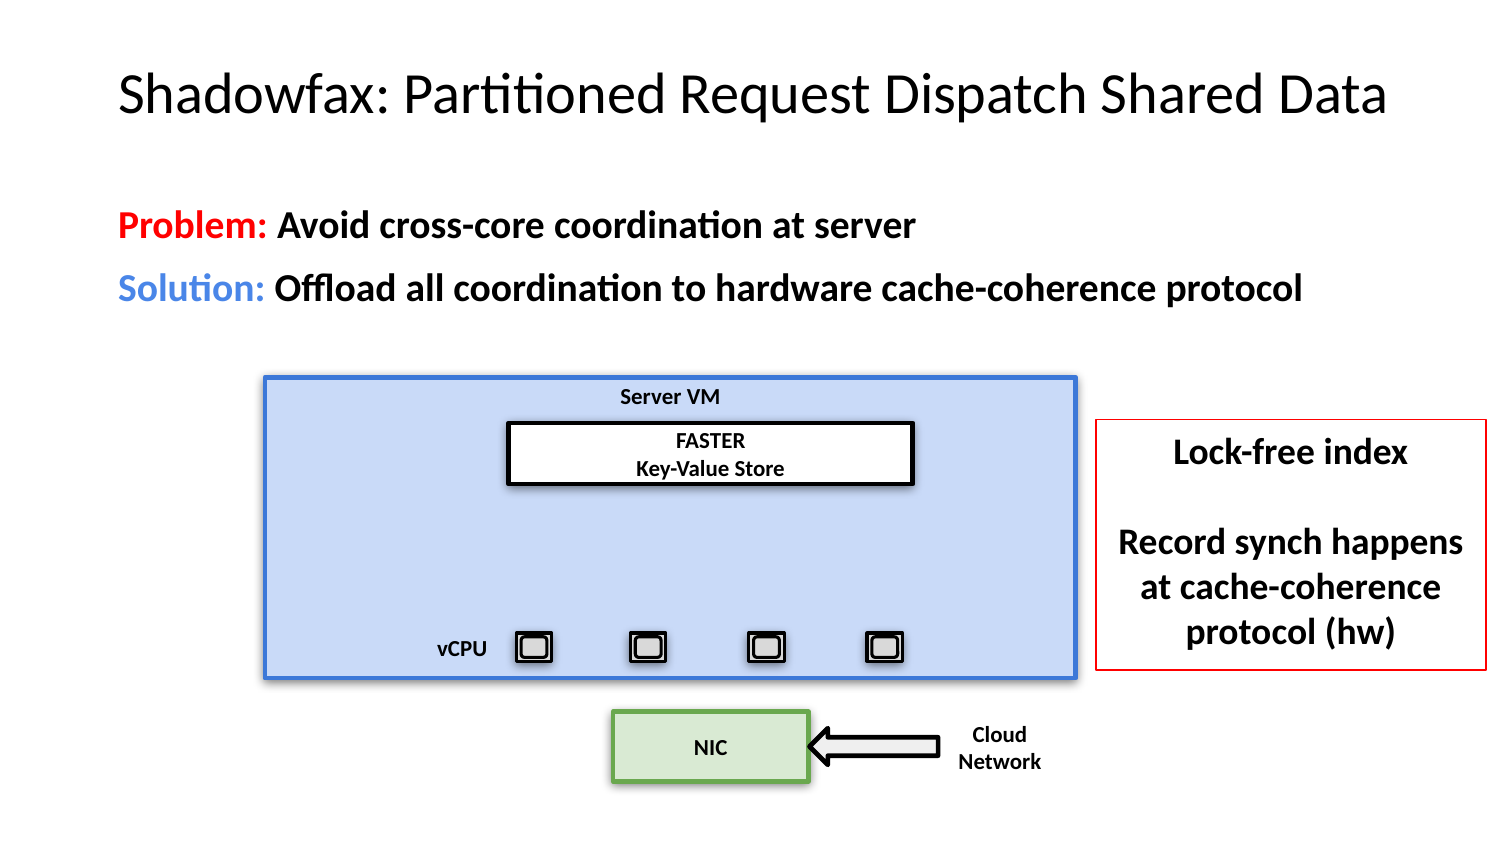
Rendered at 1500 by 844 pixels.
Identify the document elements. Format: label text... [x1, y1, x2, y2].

text_box Server VM [264, 377, 1076, 679]
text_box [748, 632, 785, 662]
text_box NIC [613, 711, 809, 782]
text_box Cloud Network [924, 723, 1076, 770]
text_box [809, 728, 924, 765]
text_box Lock-free index Record synch happens at cache-coherence protocol (hw) [1096, 419, 1486, 670]
title Shadowfax: Partitioned Request Dispatch Shared Data [103, 33, 1444, 156]
text_box FASTER Key-Value Store [508, 422, 913, 485]
text_box vCPU [386, 624, 538, 670]
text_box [515, 632, 552, 662]
list Problem: Avoid cross-core coordination at server Solution: Offload all coordination to hardware cache-coherence protocol [103, 196, 1397, 308]
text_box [630, 632, 667, 662]
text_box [866, 632, 903, 662]
